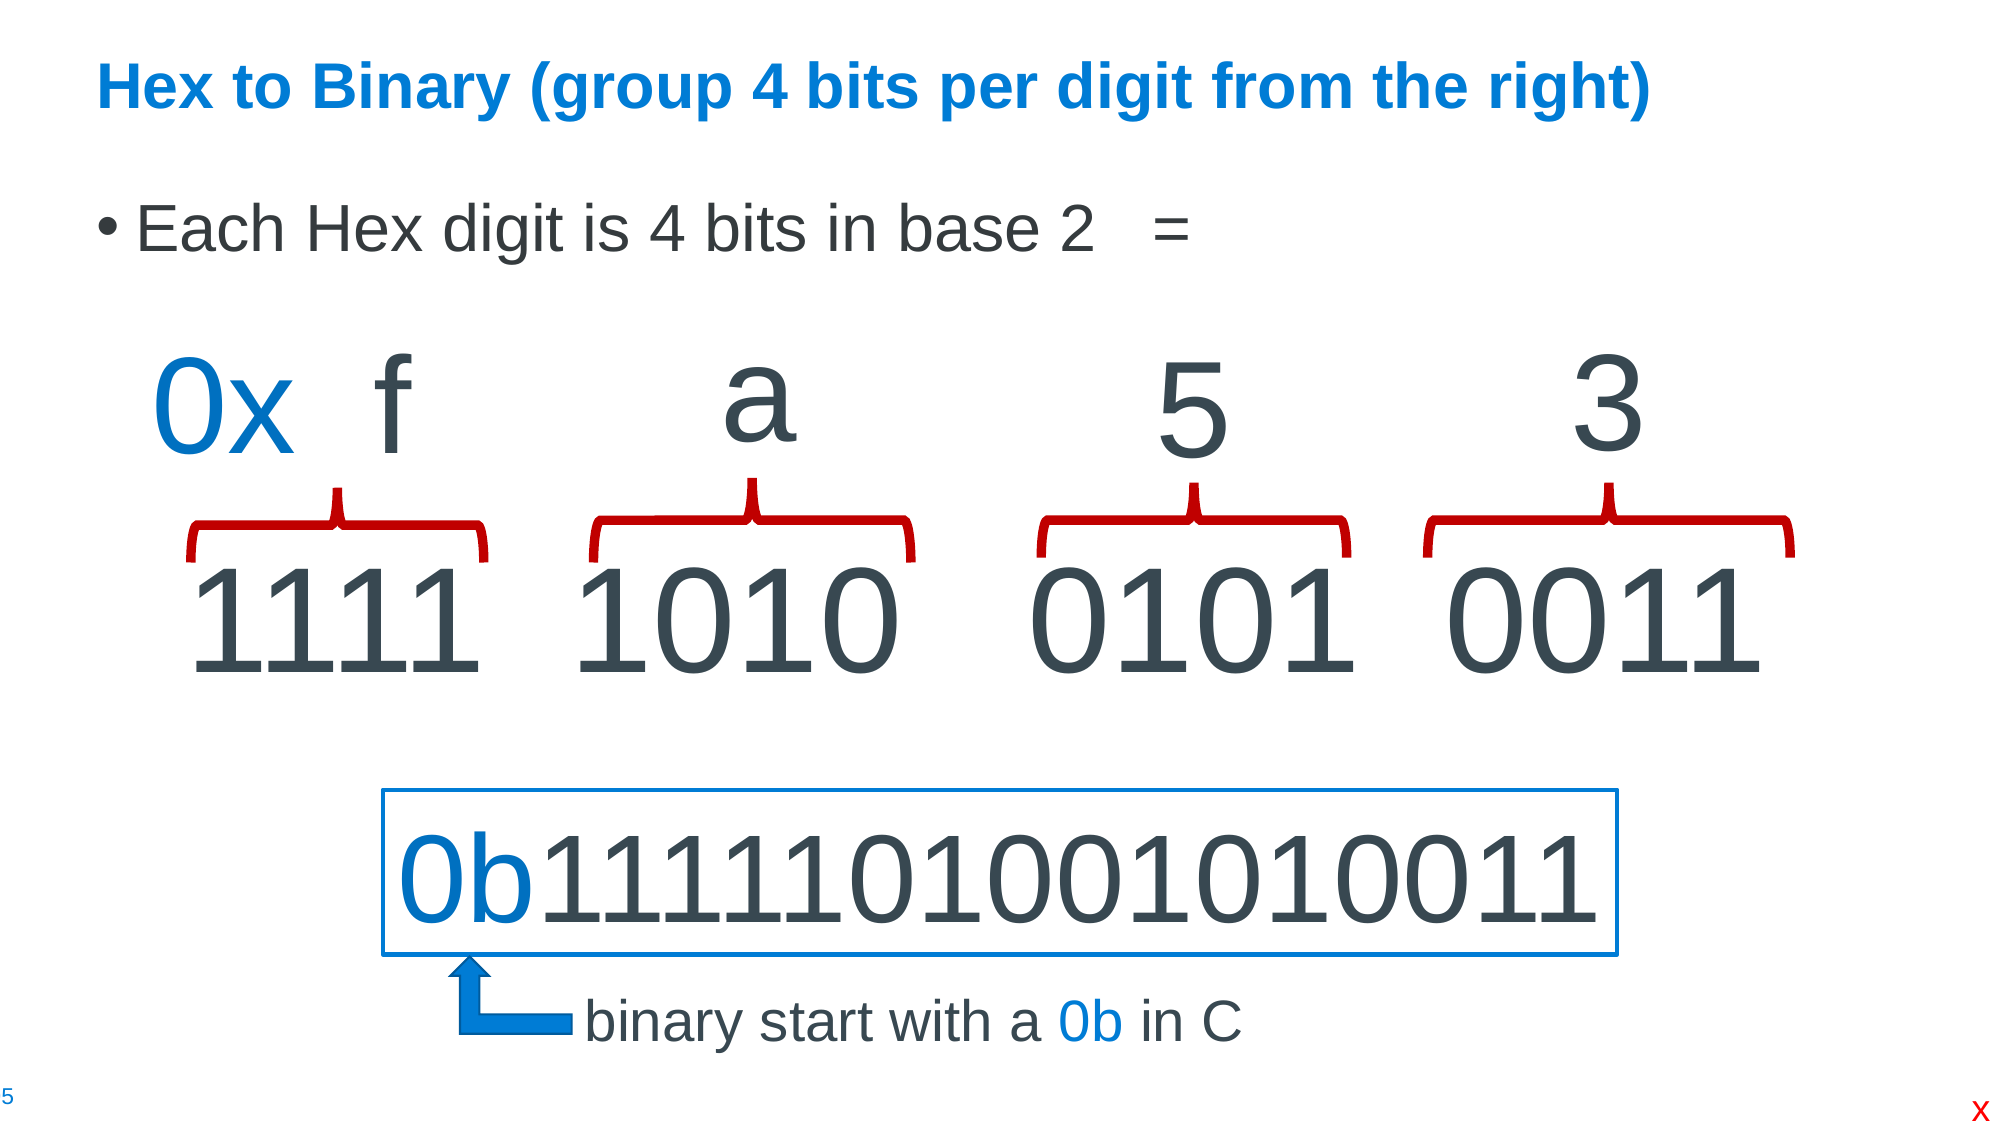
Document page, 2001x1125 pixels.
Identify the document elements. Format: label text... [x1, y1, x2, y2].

text_box x [1956, 1076, 2000, 1125]
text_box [190, 477, 1791, 563]
text_box 0x f [136, 309, 427, 489]
text_box a [705, 296, 813, 476]
text_box 5 [1140, 313, 1248, 477]
text_box 1111 1010 0101 0011 [170, 515, 1784, 710]
title Hex to Binary (group 4 bits per digit from the right) [81, 13, 1807, 131]
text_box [376, 789, 1624, 1062]
text_box 3 [1555, 305, 1662, 477]
